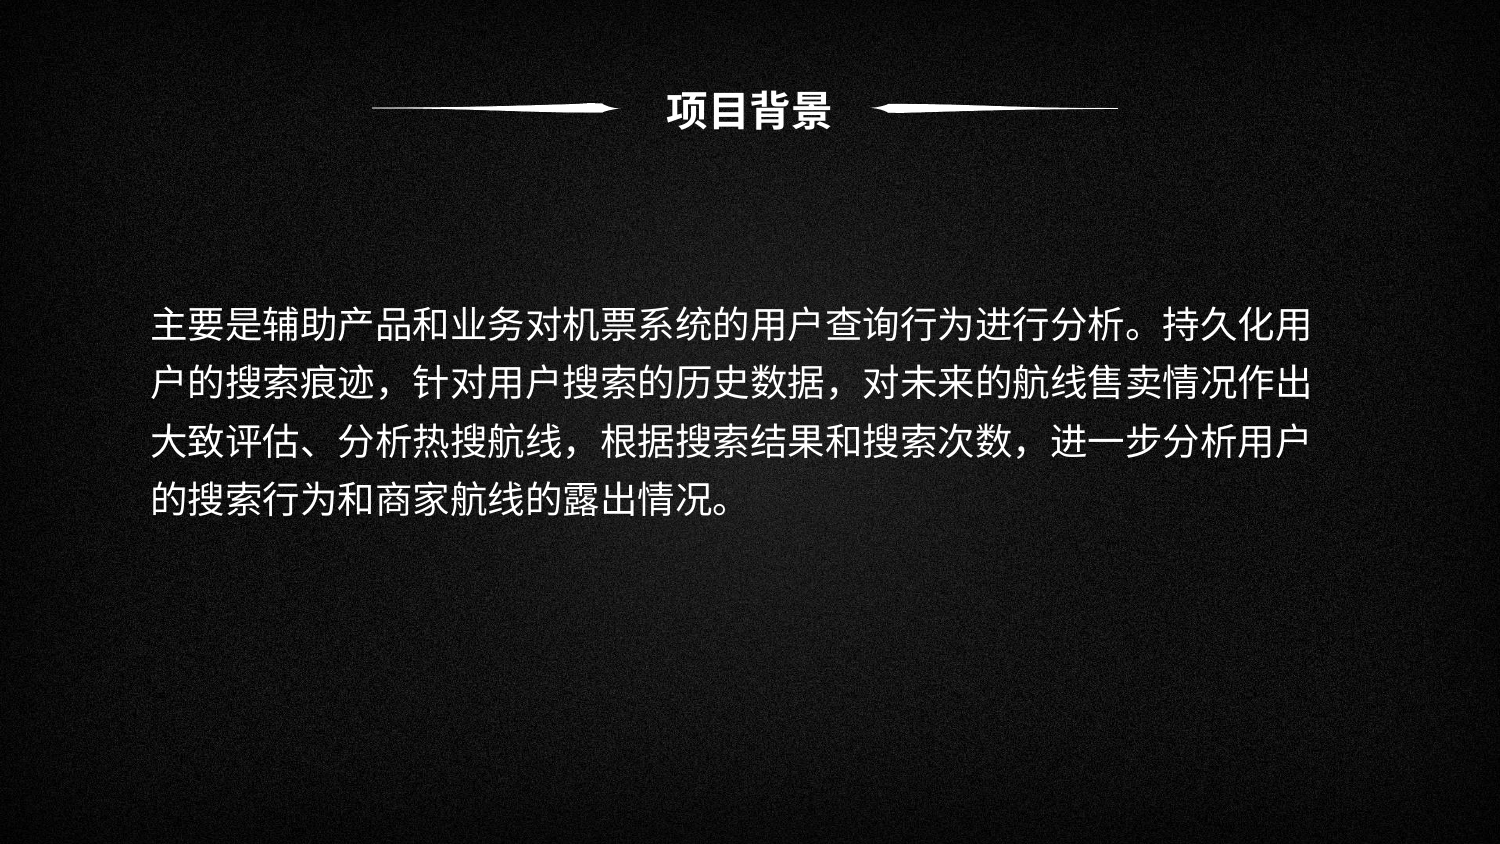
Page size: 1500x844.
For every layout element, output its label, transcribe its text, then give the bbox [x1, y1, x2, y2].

text_box 主要是辅助产品和业务对机票系统的用户查询行为进行分析。持久化用户的搜索痕迹，针对用户搜索的历史数据，对未来的航线售卖情况作出大致评估、分析热搜航线，根据搜索结果和搜索次数，进一步分析用户的搜索行为和商家航线的露出情况。 [135, 280, 1365, 529]
text_box 项目背景 [584, 84, 916, 135]
picture [0, 0, 1500, 844]
